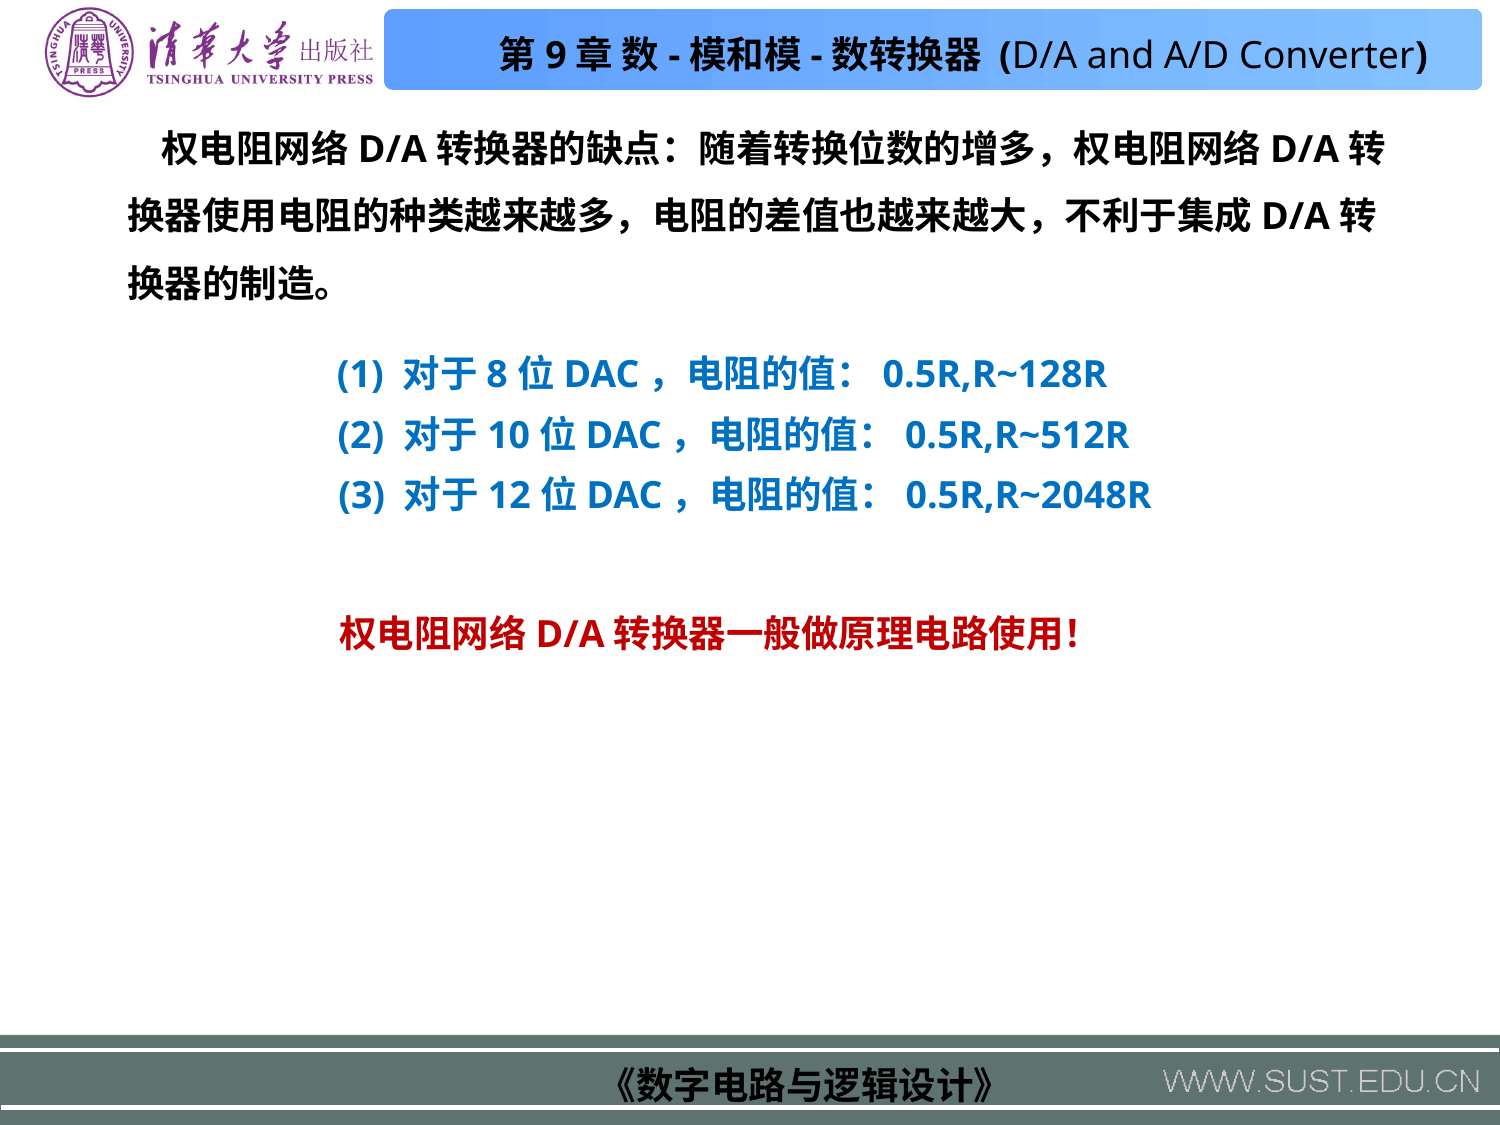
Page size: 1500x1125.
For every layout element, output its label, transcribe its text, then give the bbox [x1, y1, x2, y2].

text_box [1151, 1057, 1492, 1105]
text_box 权电阻网络D/A转换器一般做原理电路使用！ [324, 602, 1117, 663]
picture [41, 0, 376, 107]
text_box (3) 对于12位DAC，电阻的值：0.5R,R~2048R [323, 463, 1167, 524]
text_box 权电阻网络D/A转换器的缺点：随着转换位数的增多，权电阻网络D/A转换器使用电阻的种类越来越多，电阻的差值也越来越大，不利于集成D/A转换器的制造。 [112, 94, 1427, 312]
text_box (2) 对于10位DAC，电阻的值：0.5R,R~512R [322, 403, 1145, 464]
text_box (1) 对于8位DAC，电阻的值：0.5R,R~128R [322, 342, 1123, 403]
